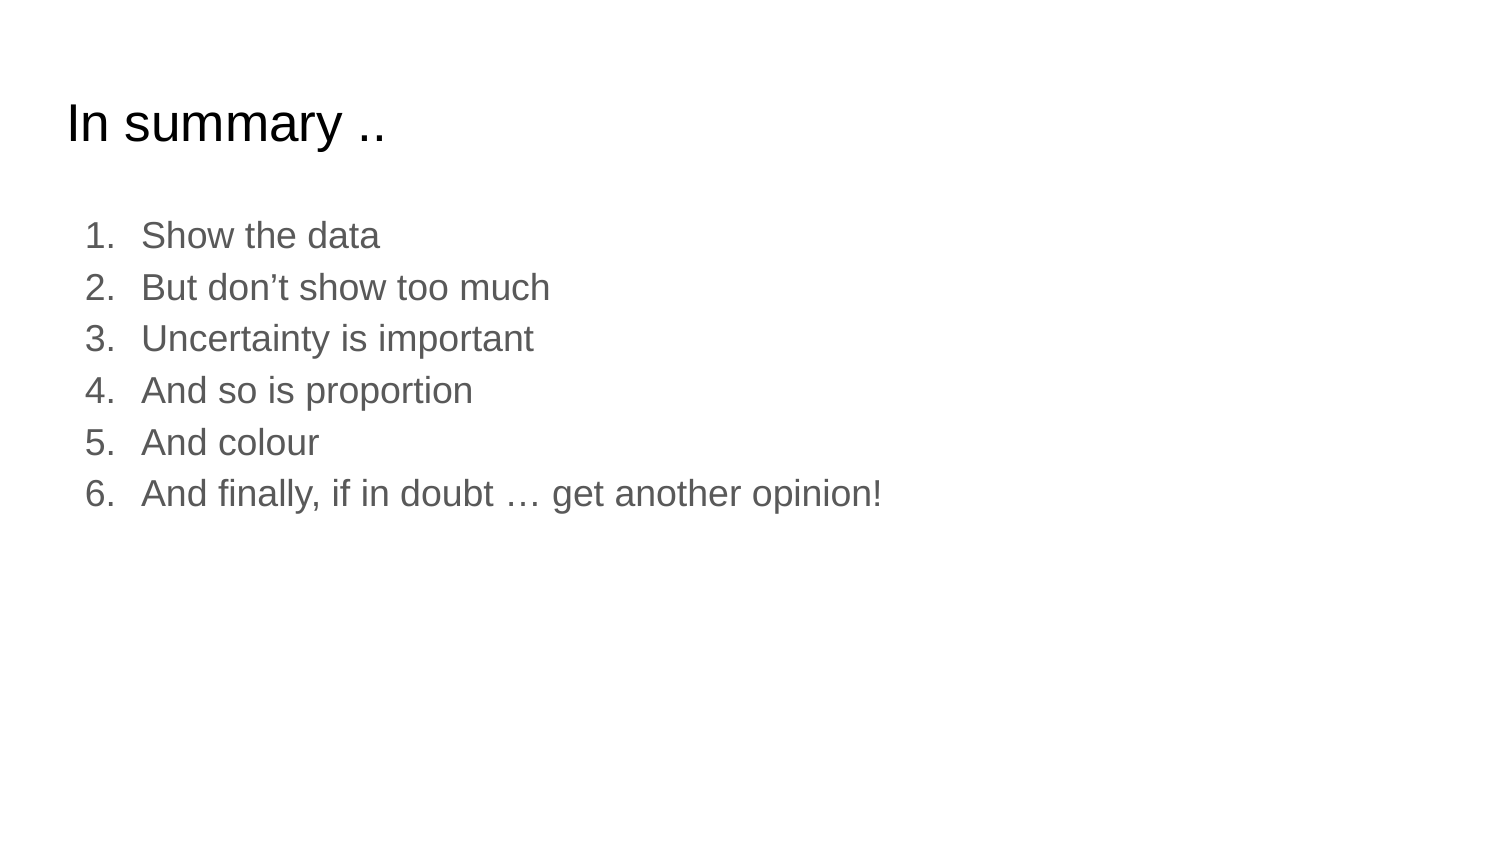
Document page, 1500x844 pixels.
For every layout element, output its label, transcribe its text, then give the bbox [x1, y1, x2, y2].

title In summary .. [51, 72, 1449, 167]
text_box Show the data But don’t show too much Uncertainty is important And so is proportion And colour And finally, if in doubt … get another opinion! [51, 188, 1449, 750]
